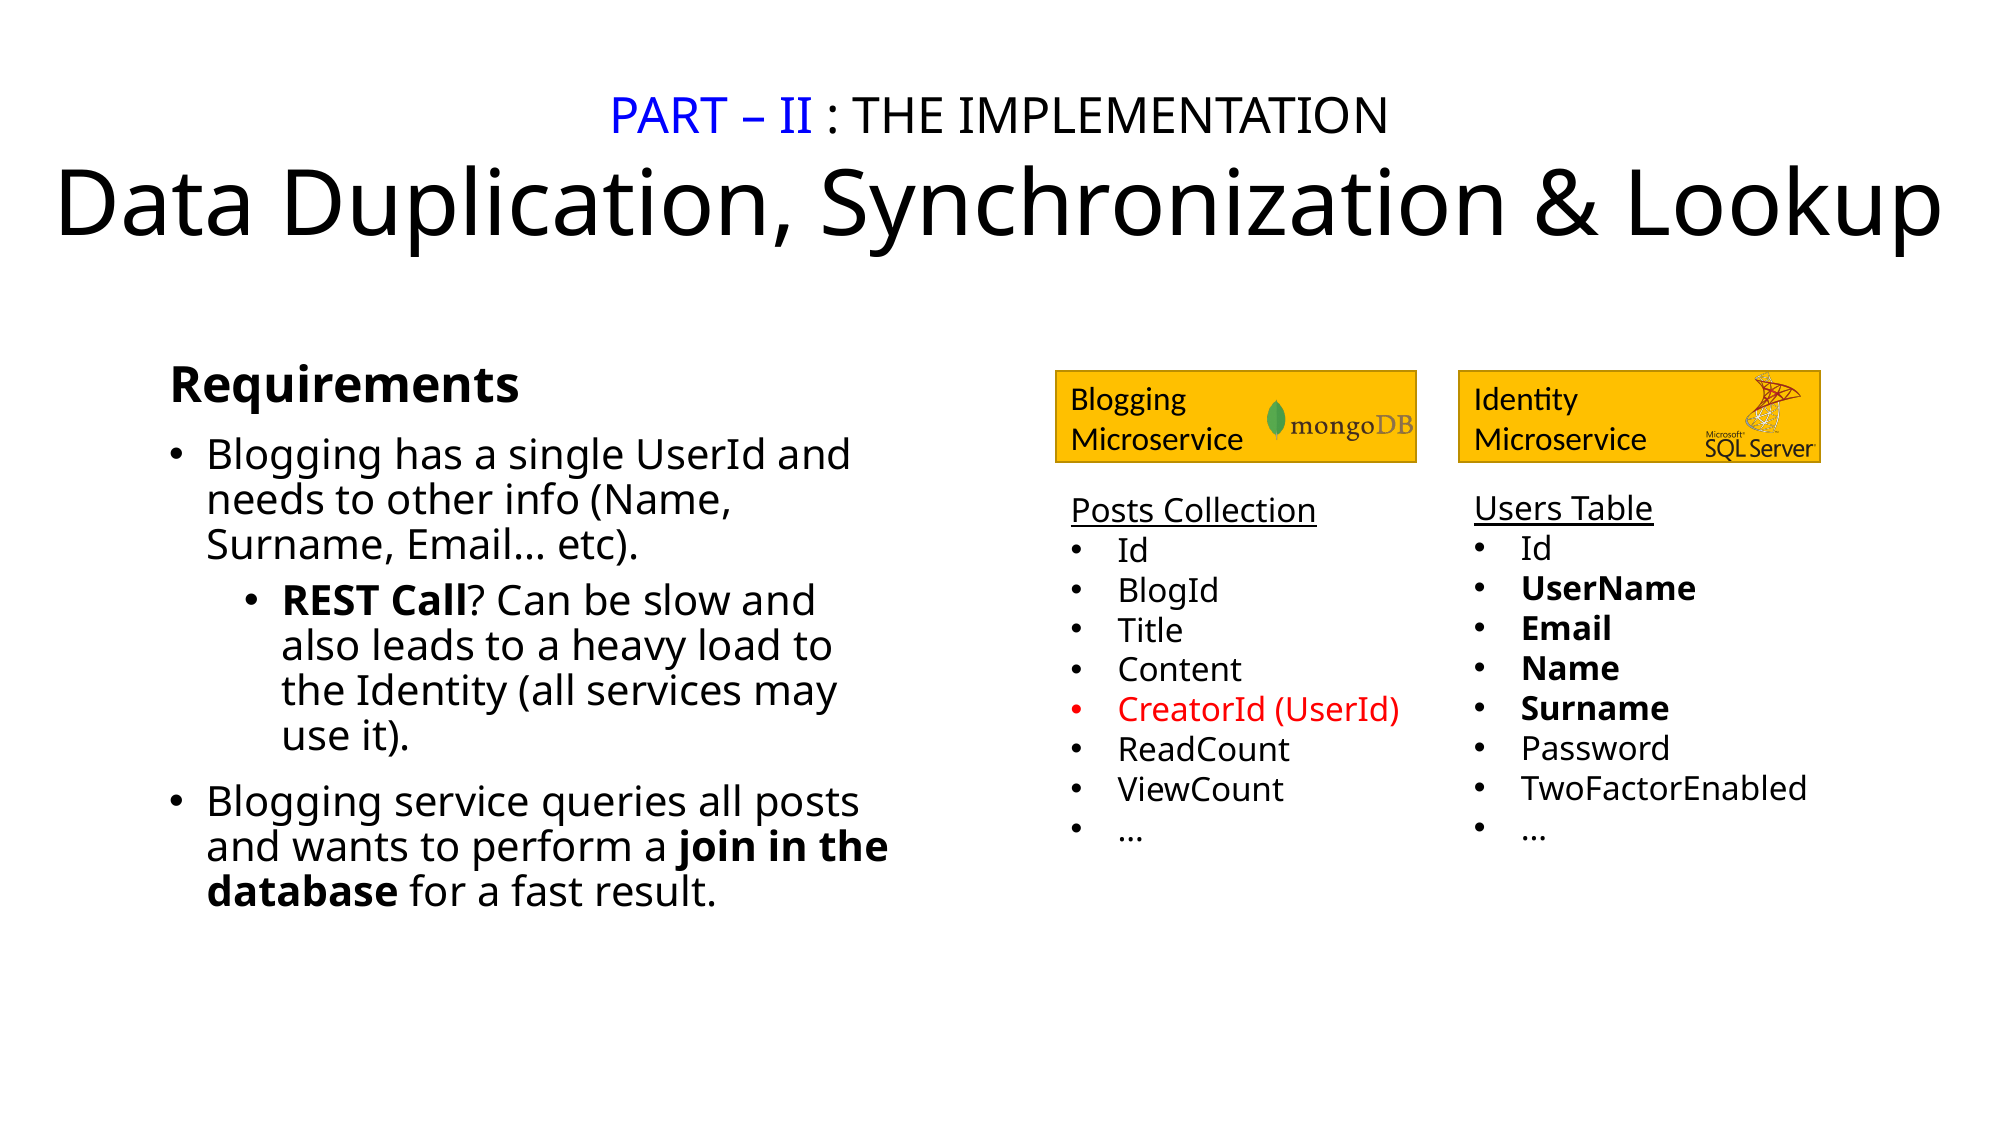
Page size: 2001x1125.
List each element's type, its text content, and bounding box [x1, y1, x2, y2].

picture [1706, 372, 1816, 461]
text_box Blogging Microservice [1055, 370, 1267, 463]
list Requirements Blogging has a single UserId and needs to other info (Name, Surname, Email… etc). REST Call? Can be slow and also leads to a heavy load to the Identity (all services may use it). Blogging service queries all posts and wants to perform a join in the database for a fast result. [154, 351, 908, 1066]
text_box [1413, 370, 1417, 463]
title PART – II : THE IMPLEMENTATION Data Duplication, Synchronization & Lookup [0, 59, 2000, 278]
text_box Posts Collection Id BlogId Title Content CreatorId (UserId) ReadCount ViewCount … [1055, 481, 1460, 856]
text_box Identity Microservice [1458, 370, 1821, 463]
text_box Users Table Id UserName Email Name Surname Password TwoFactorEnabled … [1459, 480, 1863, 855]
picture [1267, 347, 1413, 493]
